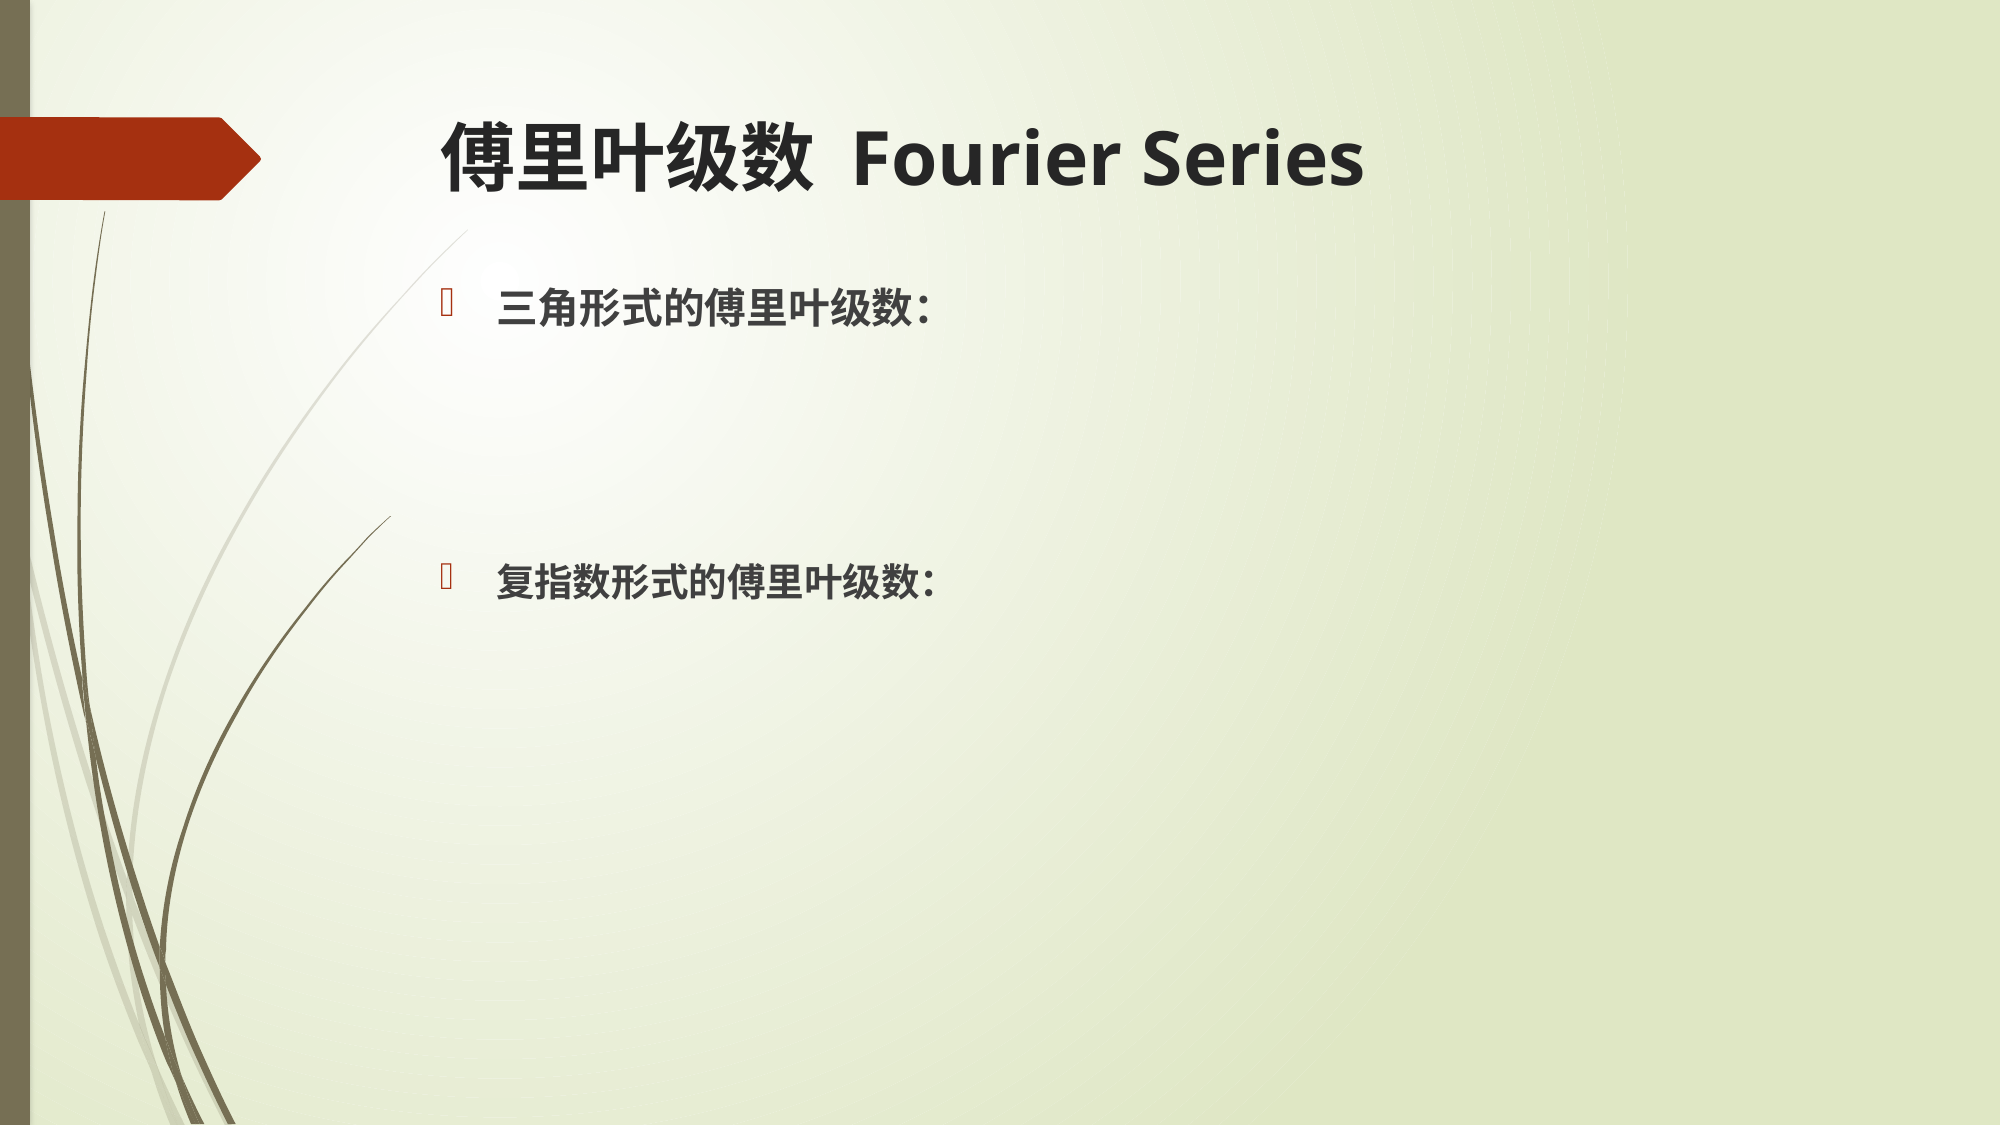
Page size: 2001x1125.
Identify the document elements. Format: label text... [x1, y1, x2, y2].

title 傅里叶级数 Fourier Series [425, 102, 1888, 313]
